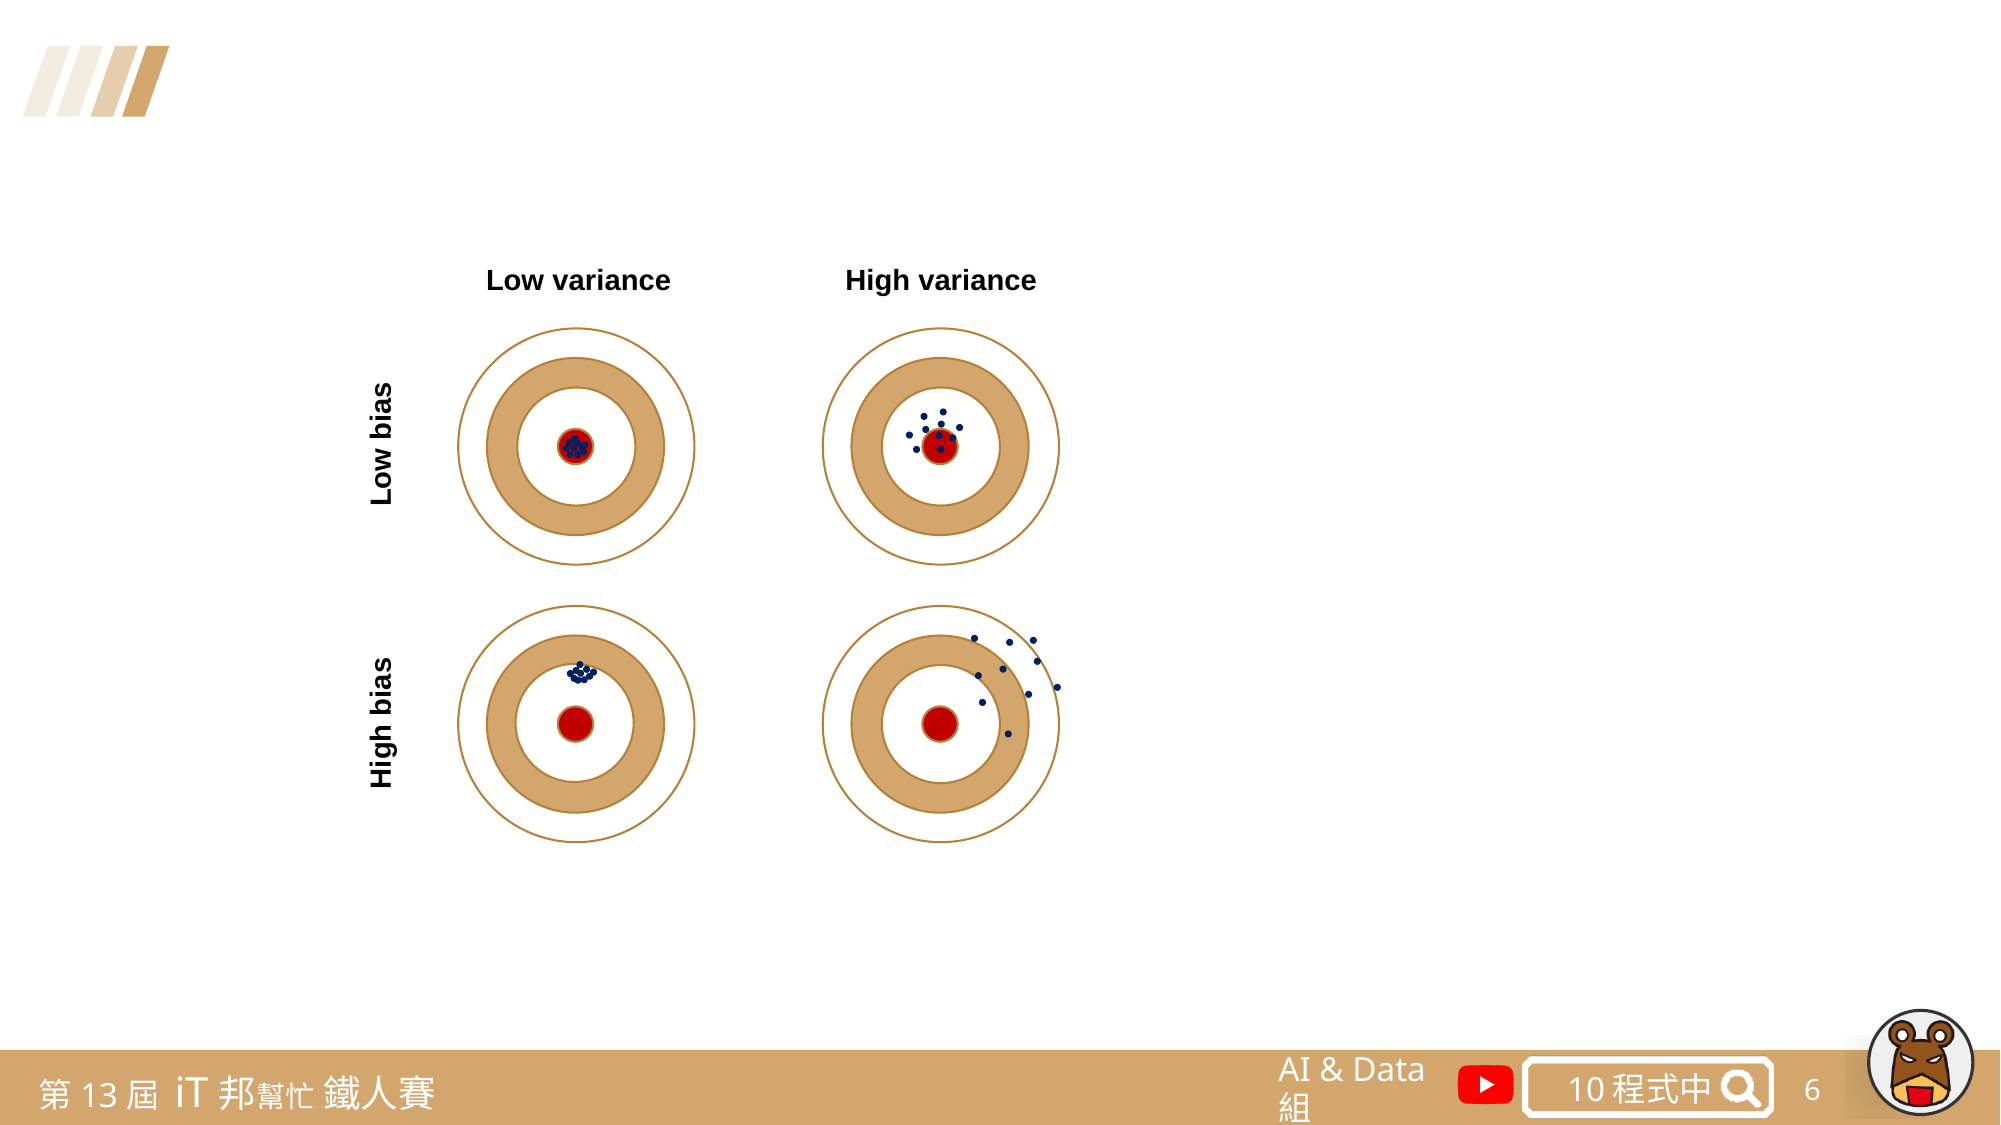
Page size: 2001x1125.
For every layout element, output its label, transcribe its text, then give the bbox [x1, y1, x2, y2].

text_box [514, 662, 635, 784]
text_box [821, 604, 1061, 844]
text_box High variance [830, 257, 1055, 314]
text_box Low variance [471, 257, 689, 314]
text_box [582, 664, 591, 674]
text_box [1005, 637, 1015, 647]
text_box [921, 424, 931, 434]
text_box [565, 668, 572, 678]
picture [1871, 1012, 1971, 1112]
text_box [1032, 656, 1042, 666]
text_box [516, 386, 637, 507]
text_box [921, 705, 959, 743]
text_box [904, 430, 914, 440]
picture [1410, 962, 1774, 1125]
text_box [571, 666, 577, 673]
text_box [955, 422, 965, 433]
text_box [1024, 689, 1034, 699]
text_box [936, 444, 946, 455]
text_box [1052, 682, 1062, 692]
text_box [485, 634, 666, 814]
text_box [556, 427, 595, 466]
text_box [919, 411, 929, 421]
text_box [562, 434, 586, 459]
text_box [850, 356, 1030, 537]
text_box [850, 634, 1030, 814]
text_box [934, 431, 944, 441]
text_box [485, 356, 666, 537]
text_box [589, 667, 599, 677]
text_box [556, 705, 595, 743]
text_box [998, 664, 1008, 674]
text_box [969, 633, 980, 643]
text_box [569, 673, 577, 683]
text_box Low bias [358, 348, 415, 522]
text_box High bias [358, 630, 415, 804]
text_box [457, 327, 696, 566]
text_box [576, 669, 585, 676]
text_box [585, 671, 595, 681]
text_box [586, 440, 590, 450]
text_box [581, 675, 589, 685]
text_box [575, 660, 585, 670]
text_box [1028, 635, 1038, 645]
text_box [911, 444, 922, 455]
text_box [1003, 729, 1013, 739]
text_box [938, 407, 948, 417]
text_box [977, 697, 988, 707]
text_box [936, 419, 946, 429]
text_box [880, 386, 1001, 507]
text_box [457, 604, 696, 844]
text_box [573, 675, 583, 685]
text_box [973, 671, 983, 681]
text_box [821, 327, 1061, 566]
text_box [921, 428, 959, 466]
text_box [880, 663, 1001, 785]
text_box [948, 433, 958, 443]
